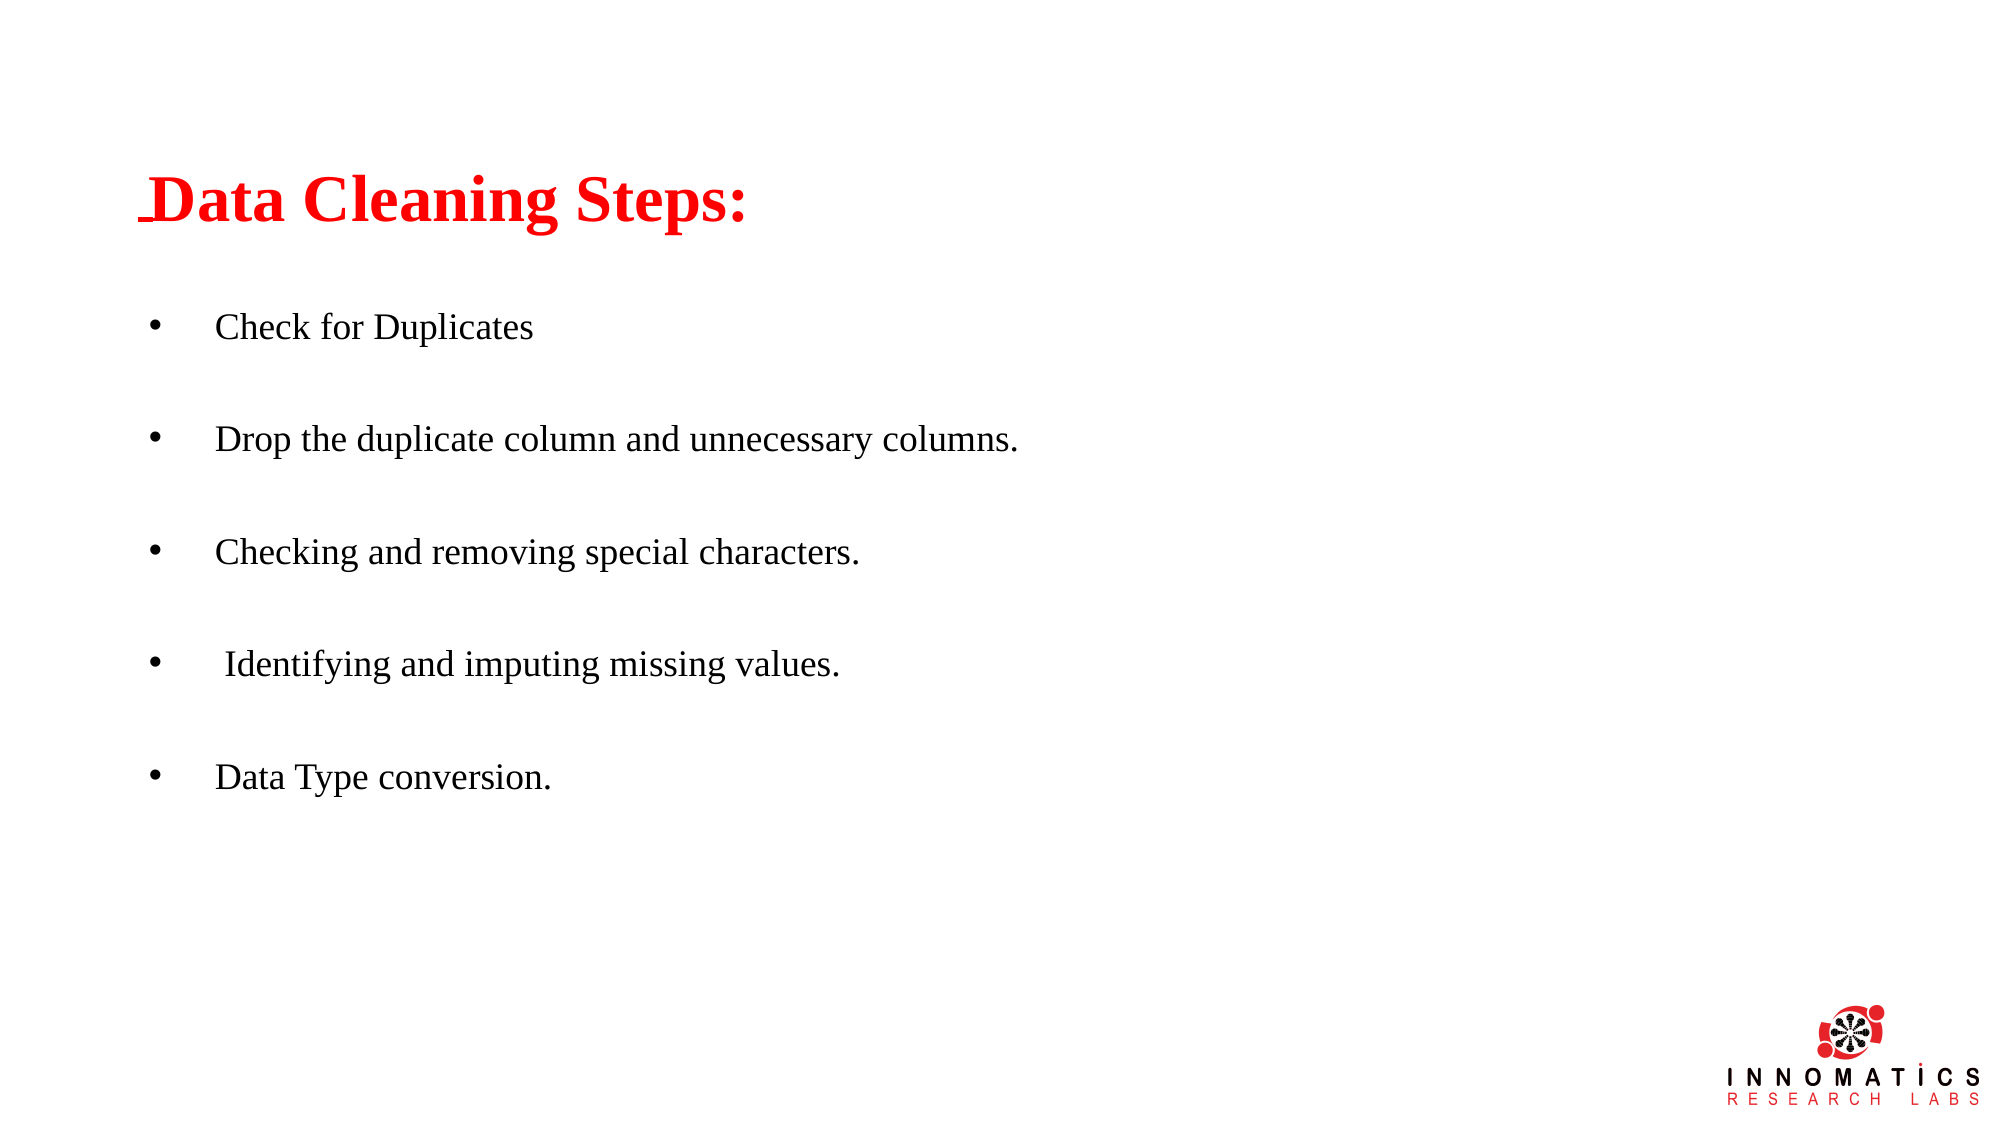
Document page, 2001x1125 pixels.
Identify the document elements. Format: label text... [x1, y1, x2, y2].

text_box [123, 147, 1124, 232]
text_box Data Cleaning Steps: Check for Duplicates Drop the duplicate column and unnecessary columns. Checking and removing special characters. Identifying and imputing missing values. Data Type conversion. [134, 147, 1135, 805]
picture [1727, 1005, 1979, 1110]
